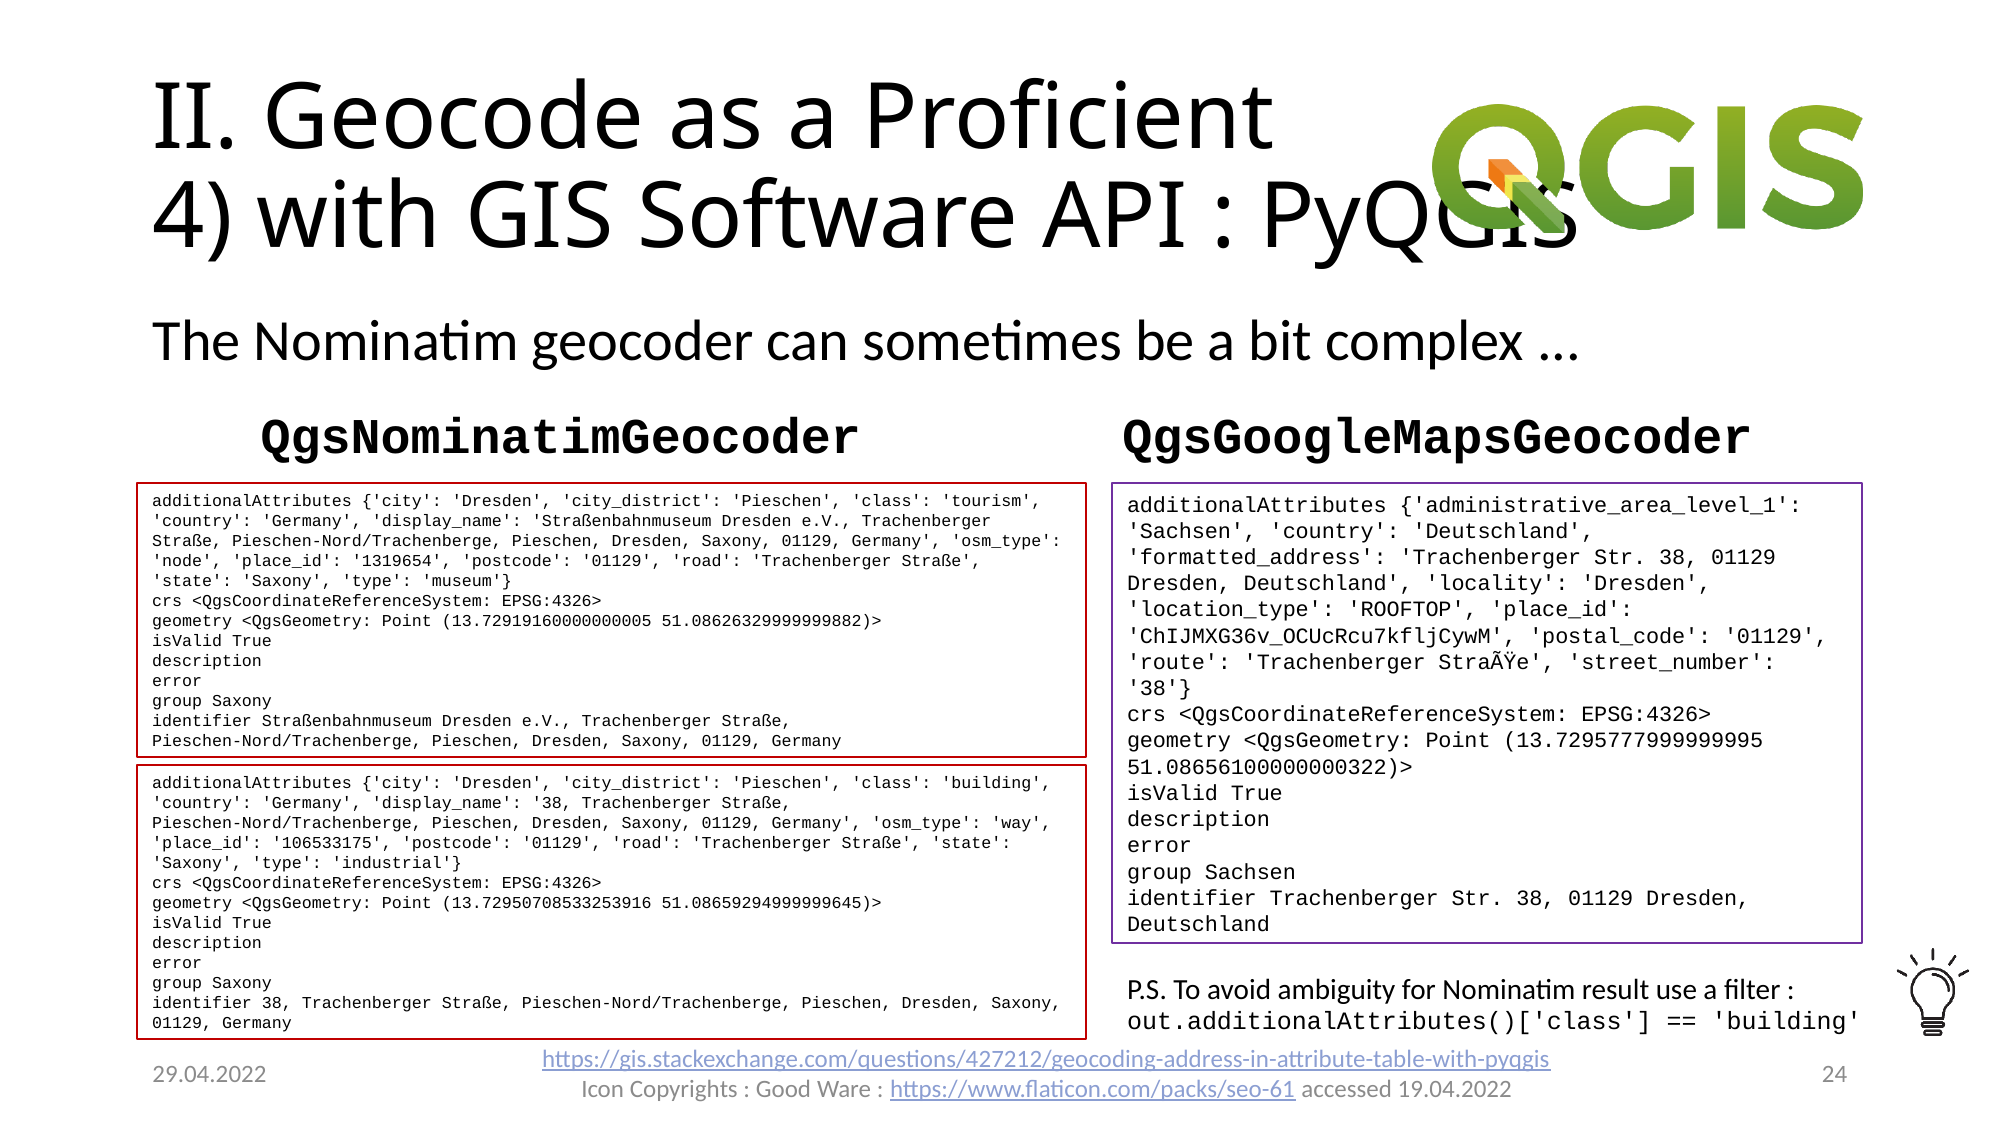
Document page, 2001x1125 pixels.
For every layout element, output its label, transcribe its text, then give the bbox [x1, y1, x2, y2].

footer https://gis.stackexchange.com/questions/427212/geocoding-address-in-attribute-table-with-pyqgis Icon Copyrights : Good Ware : https://www.flaticon.com/packs/seo-61 accessed 19.04.2022 [317, 1042, 1412, 1103]
text_box additionalAttributes {'city': 'Dresden', 'city_district': 'Pieschen', 'class': 'tourism', 'country': 'Germany', 'display_name': 'Straßenbahnmuseum Dresden e.V., Trachenberger Straße, Pieschen-Nord/Trachenberge, Pieschen, Dresden, Saxony, 01129, Germany', 'osm_type': 'node', 'place_id': '1319654', 'postcode': '01129', 'road': 'Trachenberger Straße', 'state': 'Saxony', 'type': 'museum'} crs <QgsCoordinateReferenceSystem: EPSG:4326> geometry <QgsGeometry: Point (13.72919160000000005 51.08626329999999882)> isValid True description error group Saxony identifier Straßenbahnmuseum Dresden e.V., Trachenberger Straße, Pieschen-Nord/Trachenberge, Pieschen, Dresden, Saxony, 01129, Germany [137, 482, 1086, 757]
list The Nominatim geocoder can sometimes be a bit complex ... [137, 303, 1863, 403]
slide_number 24 [1412, 1043, 1863, 1103]
text_box additionalAttributes {'city': 'Dresden', 'city_district': 'Pieschen', 'class': 'building', 'country': 'Germany', 'display_name': '38, Trachenberger Straße, Pieschen-Nord/Trachenberge, Pieschen, Dresden, Saxony, 01129, Germany', 'osm_type': 'way', 'place_id': '106533175', 'postcode': '01129', 'road': 'Trachenberger Straße', 'state': 'Saxony', 'type': 'industrial'} crs <QgsCoordinateReferenceSystem: EPSG:4326> geometry <QgsGeometry: Point (13.72950708533253916 51.08659294999999645)> isValid True description error group Saxony identifier 38, Trachenberger Straße, Pieschen-Nord/Trachenberge, Pieschen, Dresden, Saxony, 01129, Germany [137, 764, 1086, 1040]
text_box QgsGoogleMapsGeocoder [1012, 402, 1863, 483]
picture [1888, 948, 1976, 1036]
text_box P.S. To avoid ambiguity for Nominatim result use a filter : out.additionalAttributes()['class'] == 'building' [1112, 962, 1889, 1043]
title II. Geocode as a Proficient 4) with GIS Software API : PyQGIS [137, 59, 1863, 278]
picture [1432, 104, 1863, 233]
text_box additionalAttributes {'administrative_area_level_1': 'Sachsen', 'country': 'Deutschland', 'formatted_address': 'Trachenberger Str. 38, 01129 Dresden, Deutschland', 'locality': 'Dresden', 'location_type': 'ROOFTOP', 'place_id': 'ChIJMXG36v_OCUcRcu7kfljCywM', 'postal_code': '01129', 'route': 'Trachenberger StraÃŸe', 'street_number': '38'} crs <QgsCoordinateReferenceSystem: EPSG:4326> geometry <QgsGeometry: Point (13.7295777999999995 51.08656100000000322)> isValid True description error group Sachsen identifier Trachenberger Str. 38, 01129 Dresden, Deutschland [1112, 482, 1863, 944]
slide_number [137, 1042, 317, 1103]
text_box QgsNominatimGeocoder [137, 402, 984, 482]
